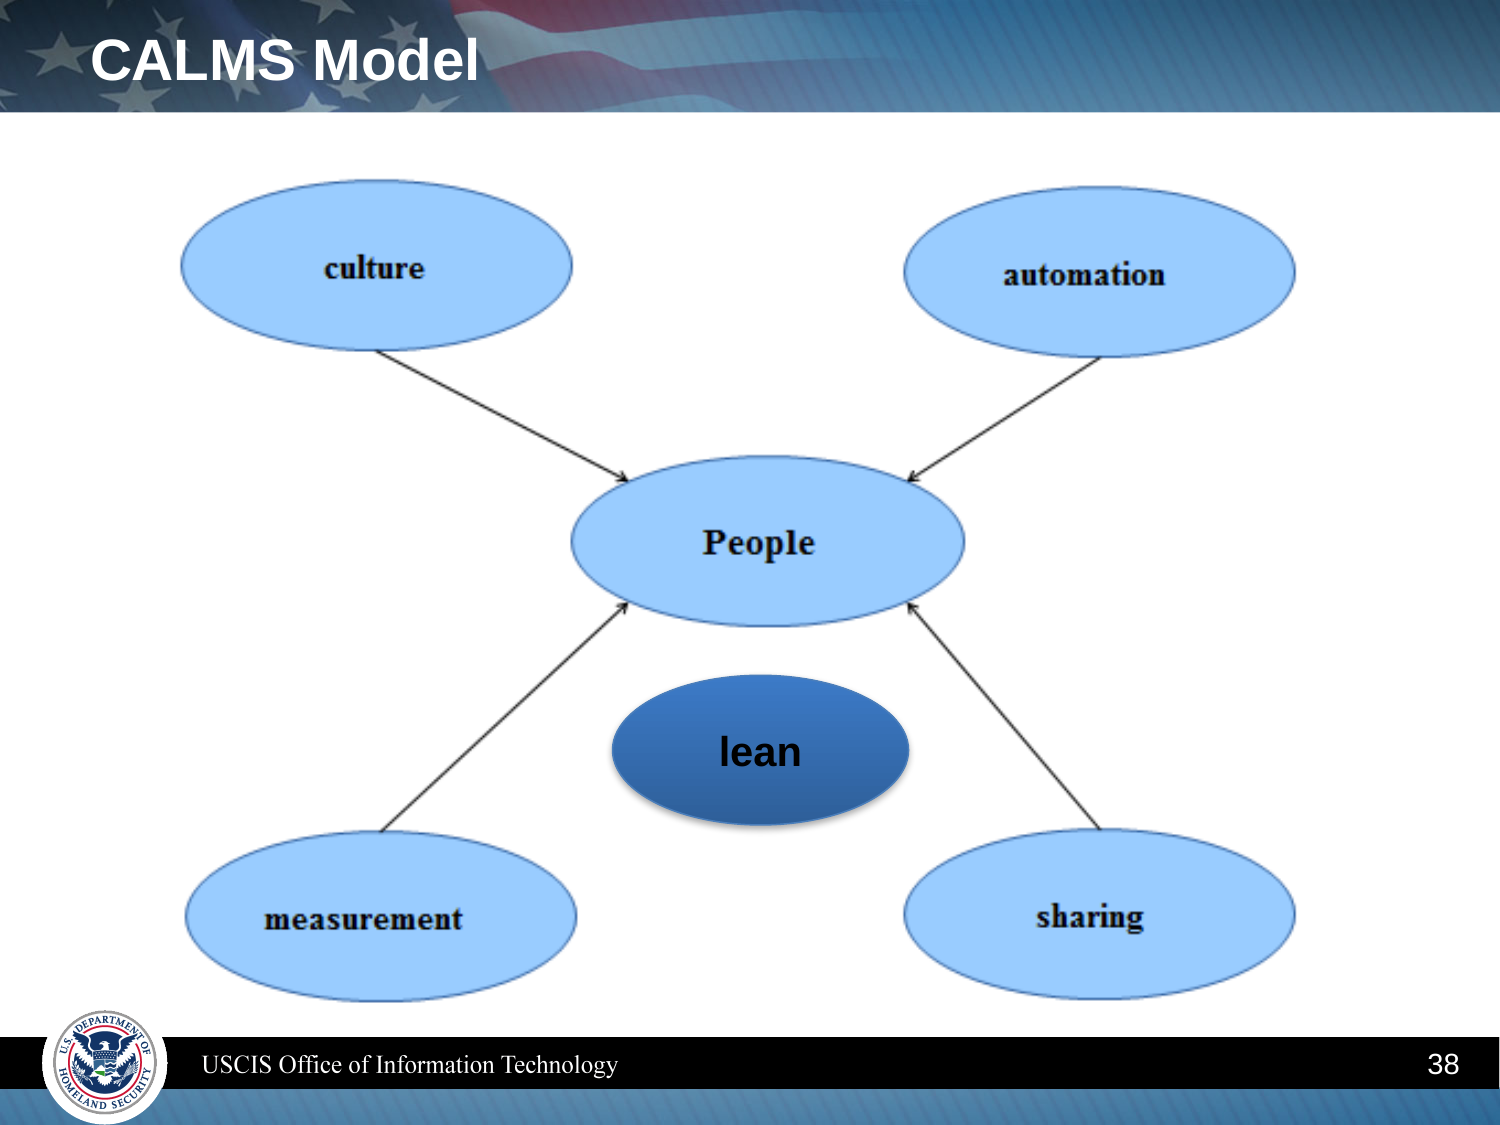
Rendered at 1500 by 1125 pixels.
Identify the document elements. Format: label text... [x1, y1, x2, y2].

picture [0, 149, 1500, 1125]
picture [0, 0, 1500, 112]
slide_number 38 [1227, 1037, 1475, 1090]
title CALMS Model [75, 0, 1425, 106]
